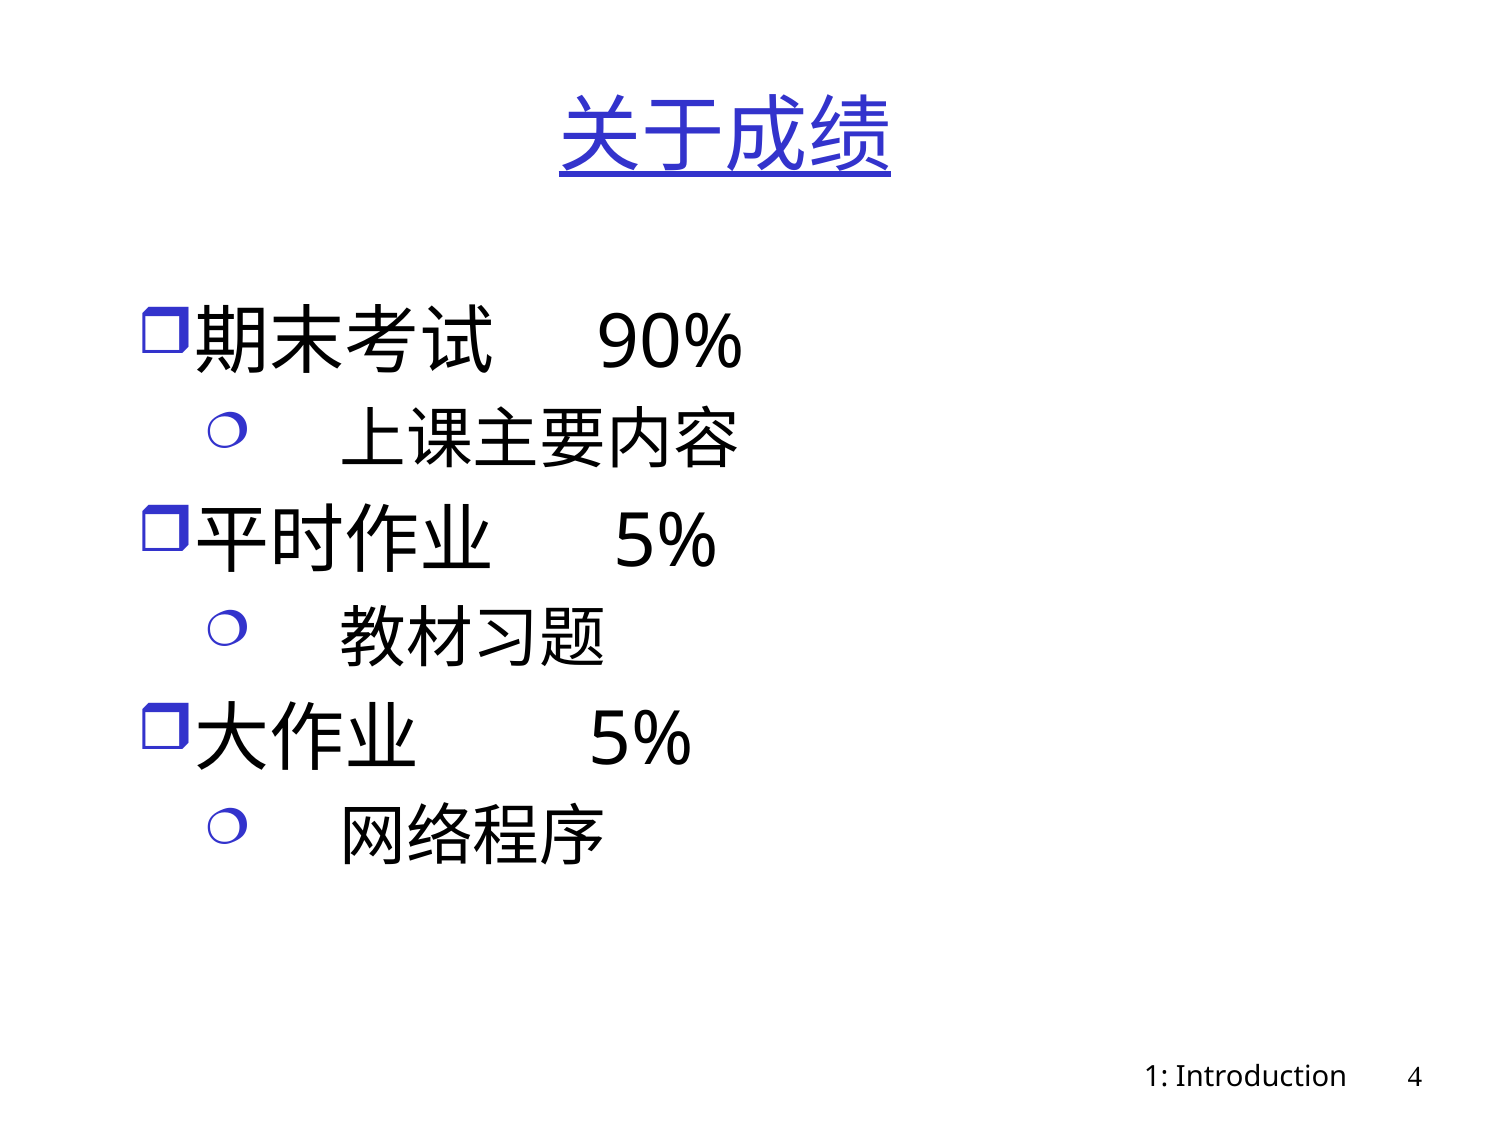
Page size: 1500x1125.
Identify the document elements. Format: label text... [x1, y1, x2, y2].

footer 1: Introduction [887, 1049, 1362, 1125]
title 关于成绩 [87, 37, 1363, 225]
slide_number 4 [1362, 1049, 1438, 1125]
list 期末考试 90% 上课主要内容 平时作业 5% 教材习题 大作业 5% 网络程序 [122, 285, 1398, 1048]
